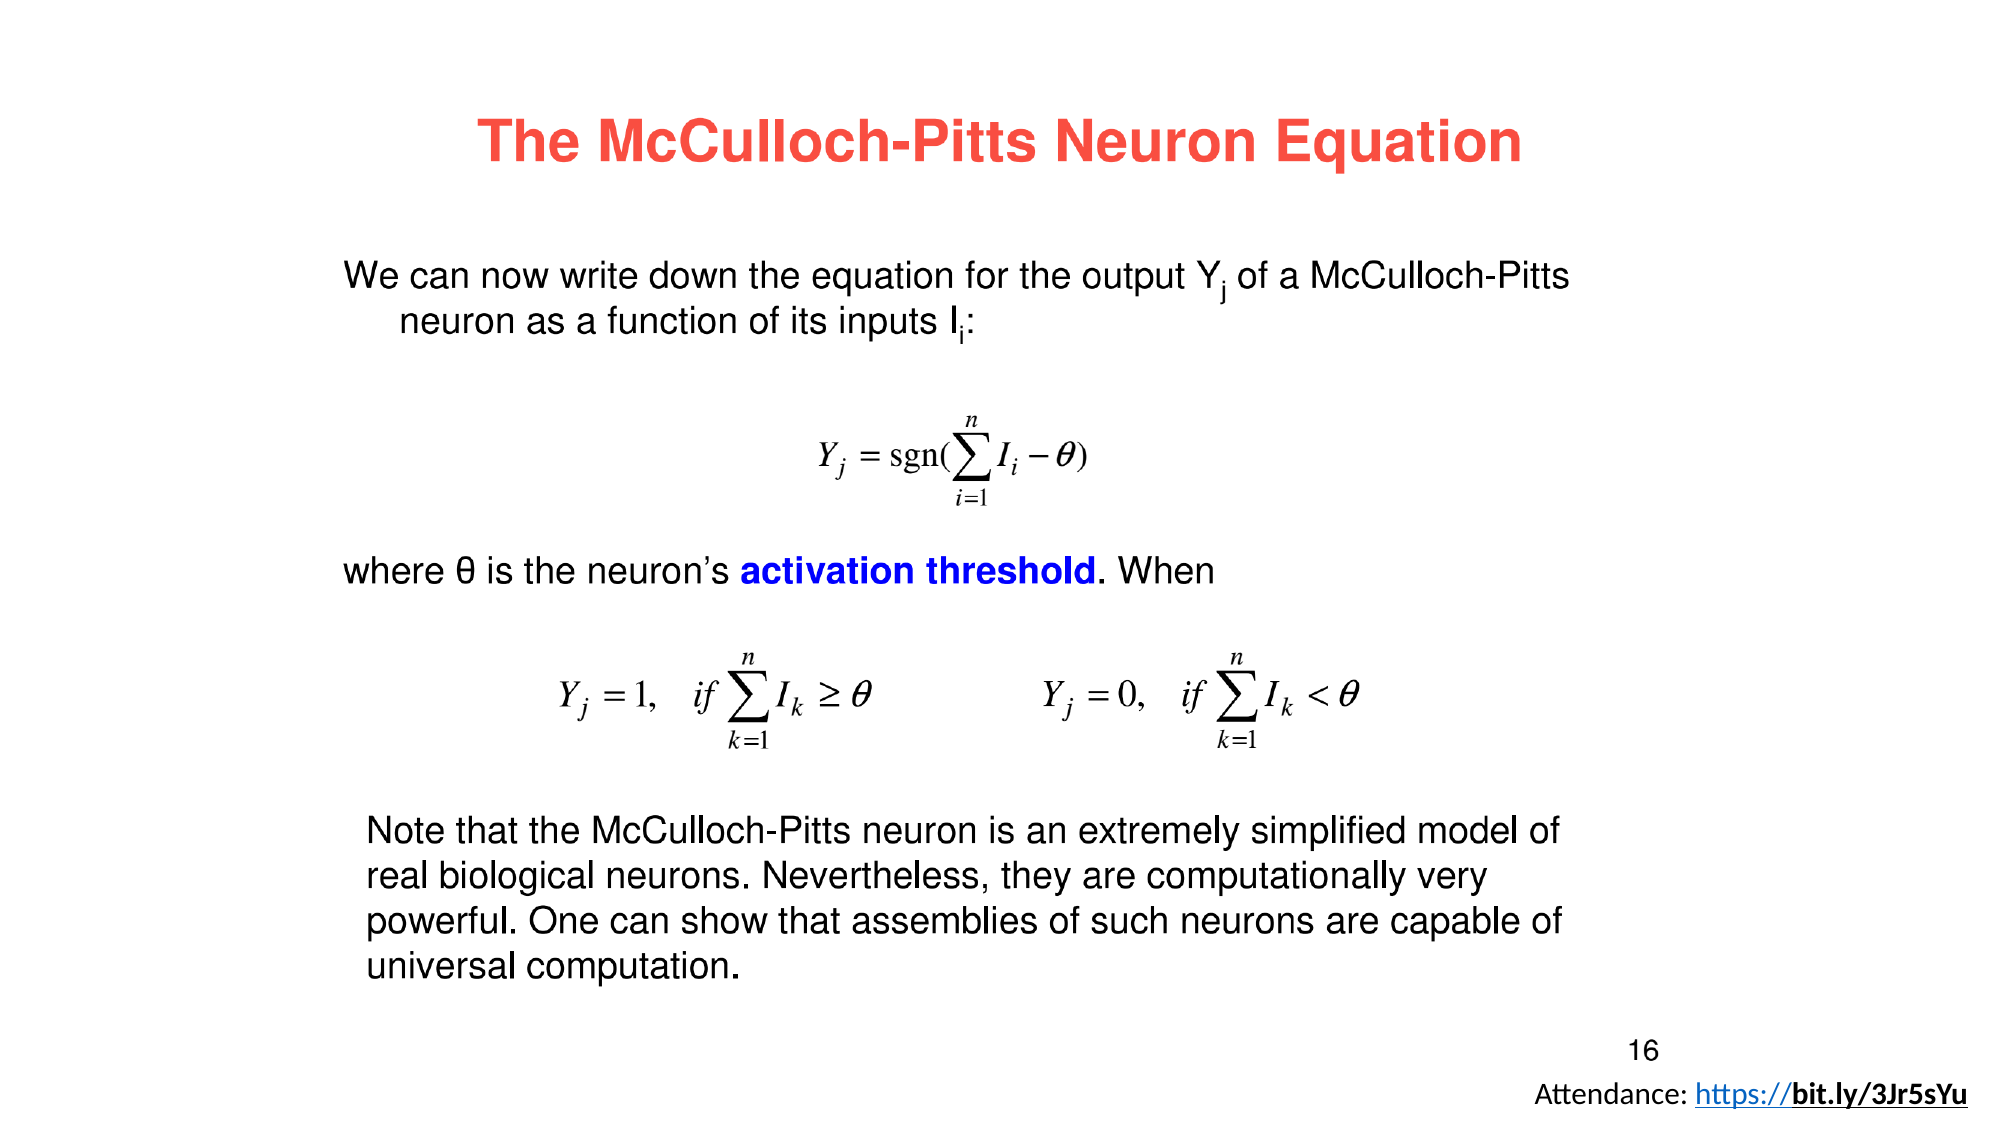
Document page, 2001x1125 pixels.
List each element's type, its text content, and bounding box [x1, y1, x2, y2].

text_box Attendance: https://bit.ly/3Jr5sYu [1876, 1065, 1990, 1118]
picture [124, 0, 1876, 1125]
